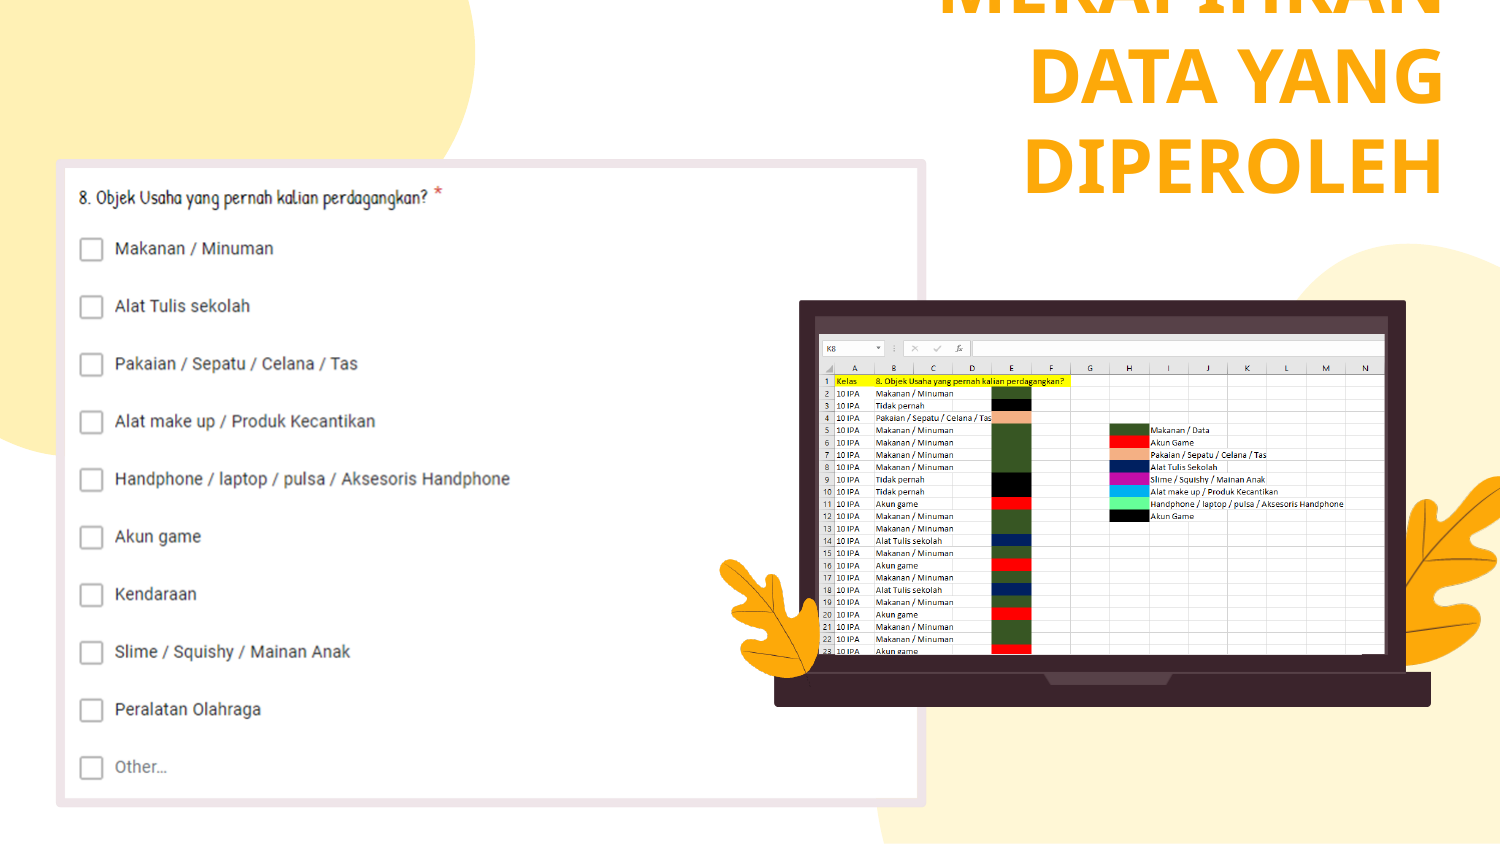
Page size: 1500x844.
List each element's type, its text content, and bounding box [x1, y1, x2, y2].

picture [55, 158, 1500, 808]
title MERAPIHKAN DATA YANG DIPEROLEH [774, 93, 1462, 224]
